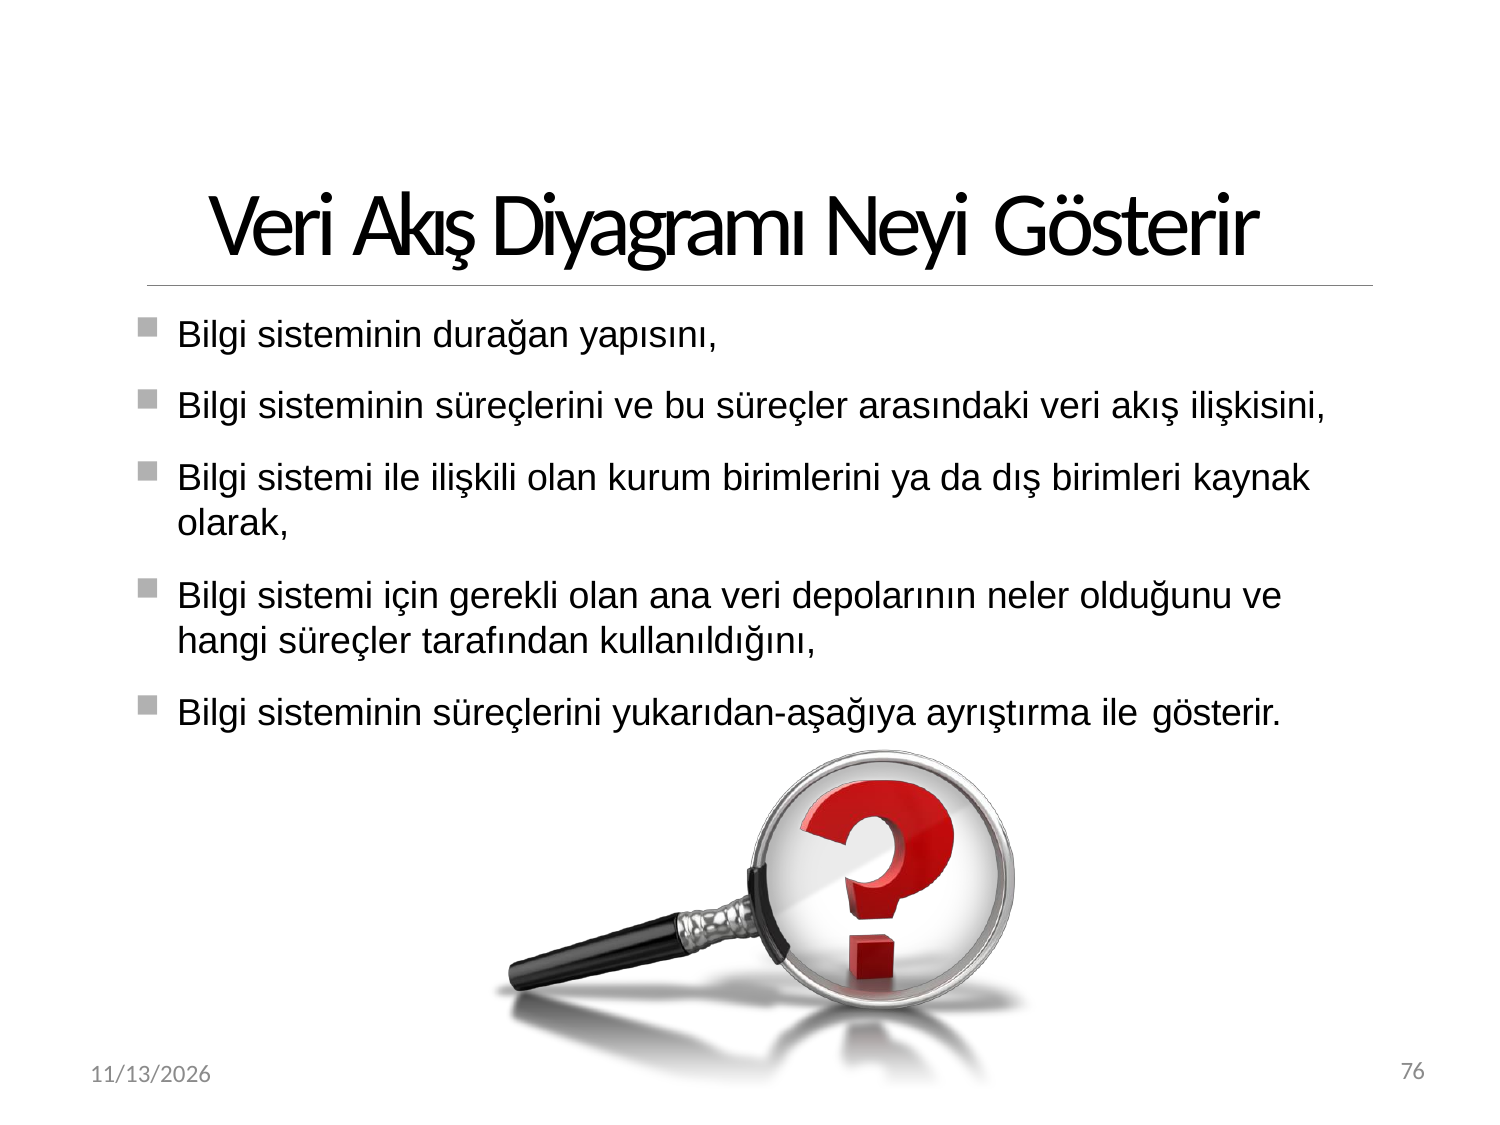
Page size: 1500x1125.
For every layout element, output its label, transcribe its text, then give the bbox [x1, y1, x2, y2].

text_box Bilgi sisteminin durağan yapısını, Bilgi sisteminin süreçlerini ve bu süreçler arasındaki veri akış ilişkisini, Bilgi sistemi ile ilişkili olan kurum birimlerini ya da dış birimleri kaynak olarak, Bilgi sistemi için gerekli olan ana veri depolarının neler olduğunu ve hangi süreçler tarafından kullanıldığını, Bilgi sisteminin süreçlerini yukarıdan-aşağıya ayrıştırma ile gösterir. [132, 307, 1336, 733]
slide_number 76 [1074, 746, 1425, 1125]
text_box [473, 736, 1101, 1090]
title Veri Akış Diyagramı Neyi Gösterir [147, 122, 1321, 307]
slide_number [75, 1042, 425, 1103]
